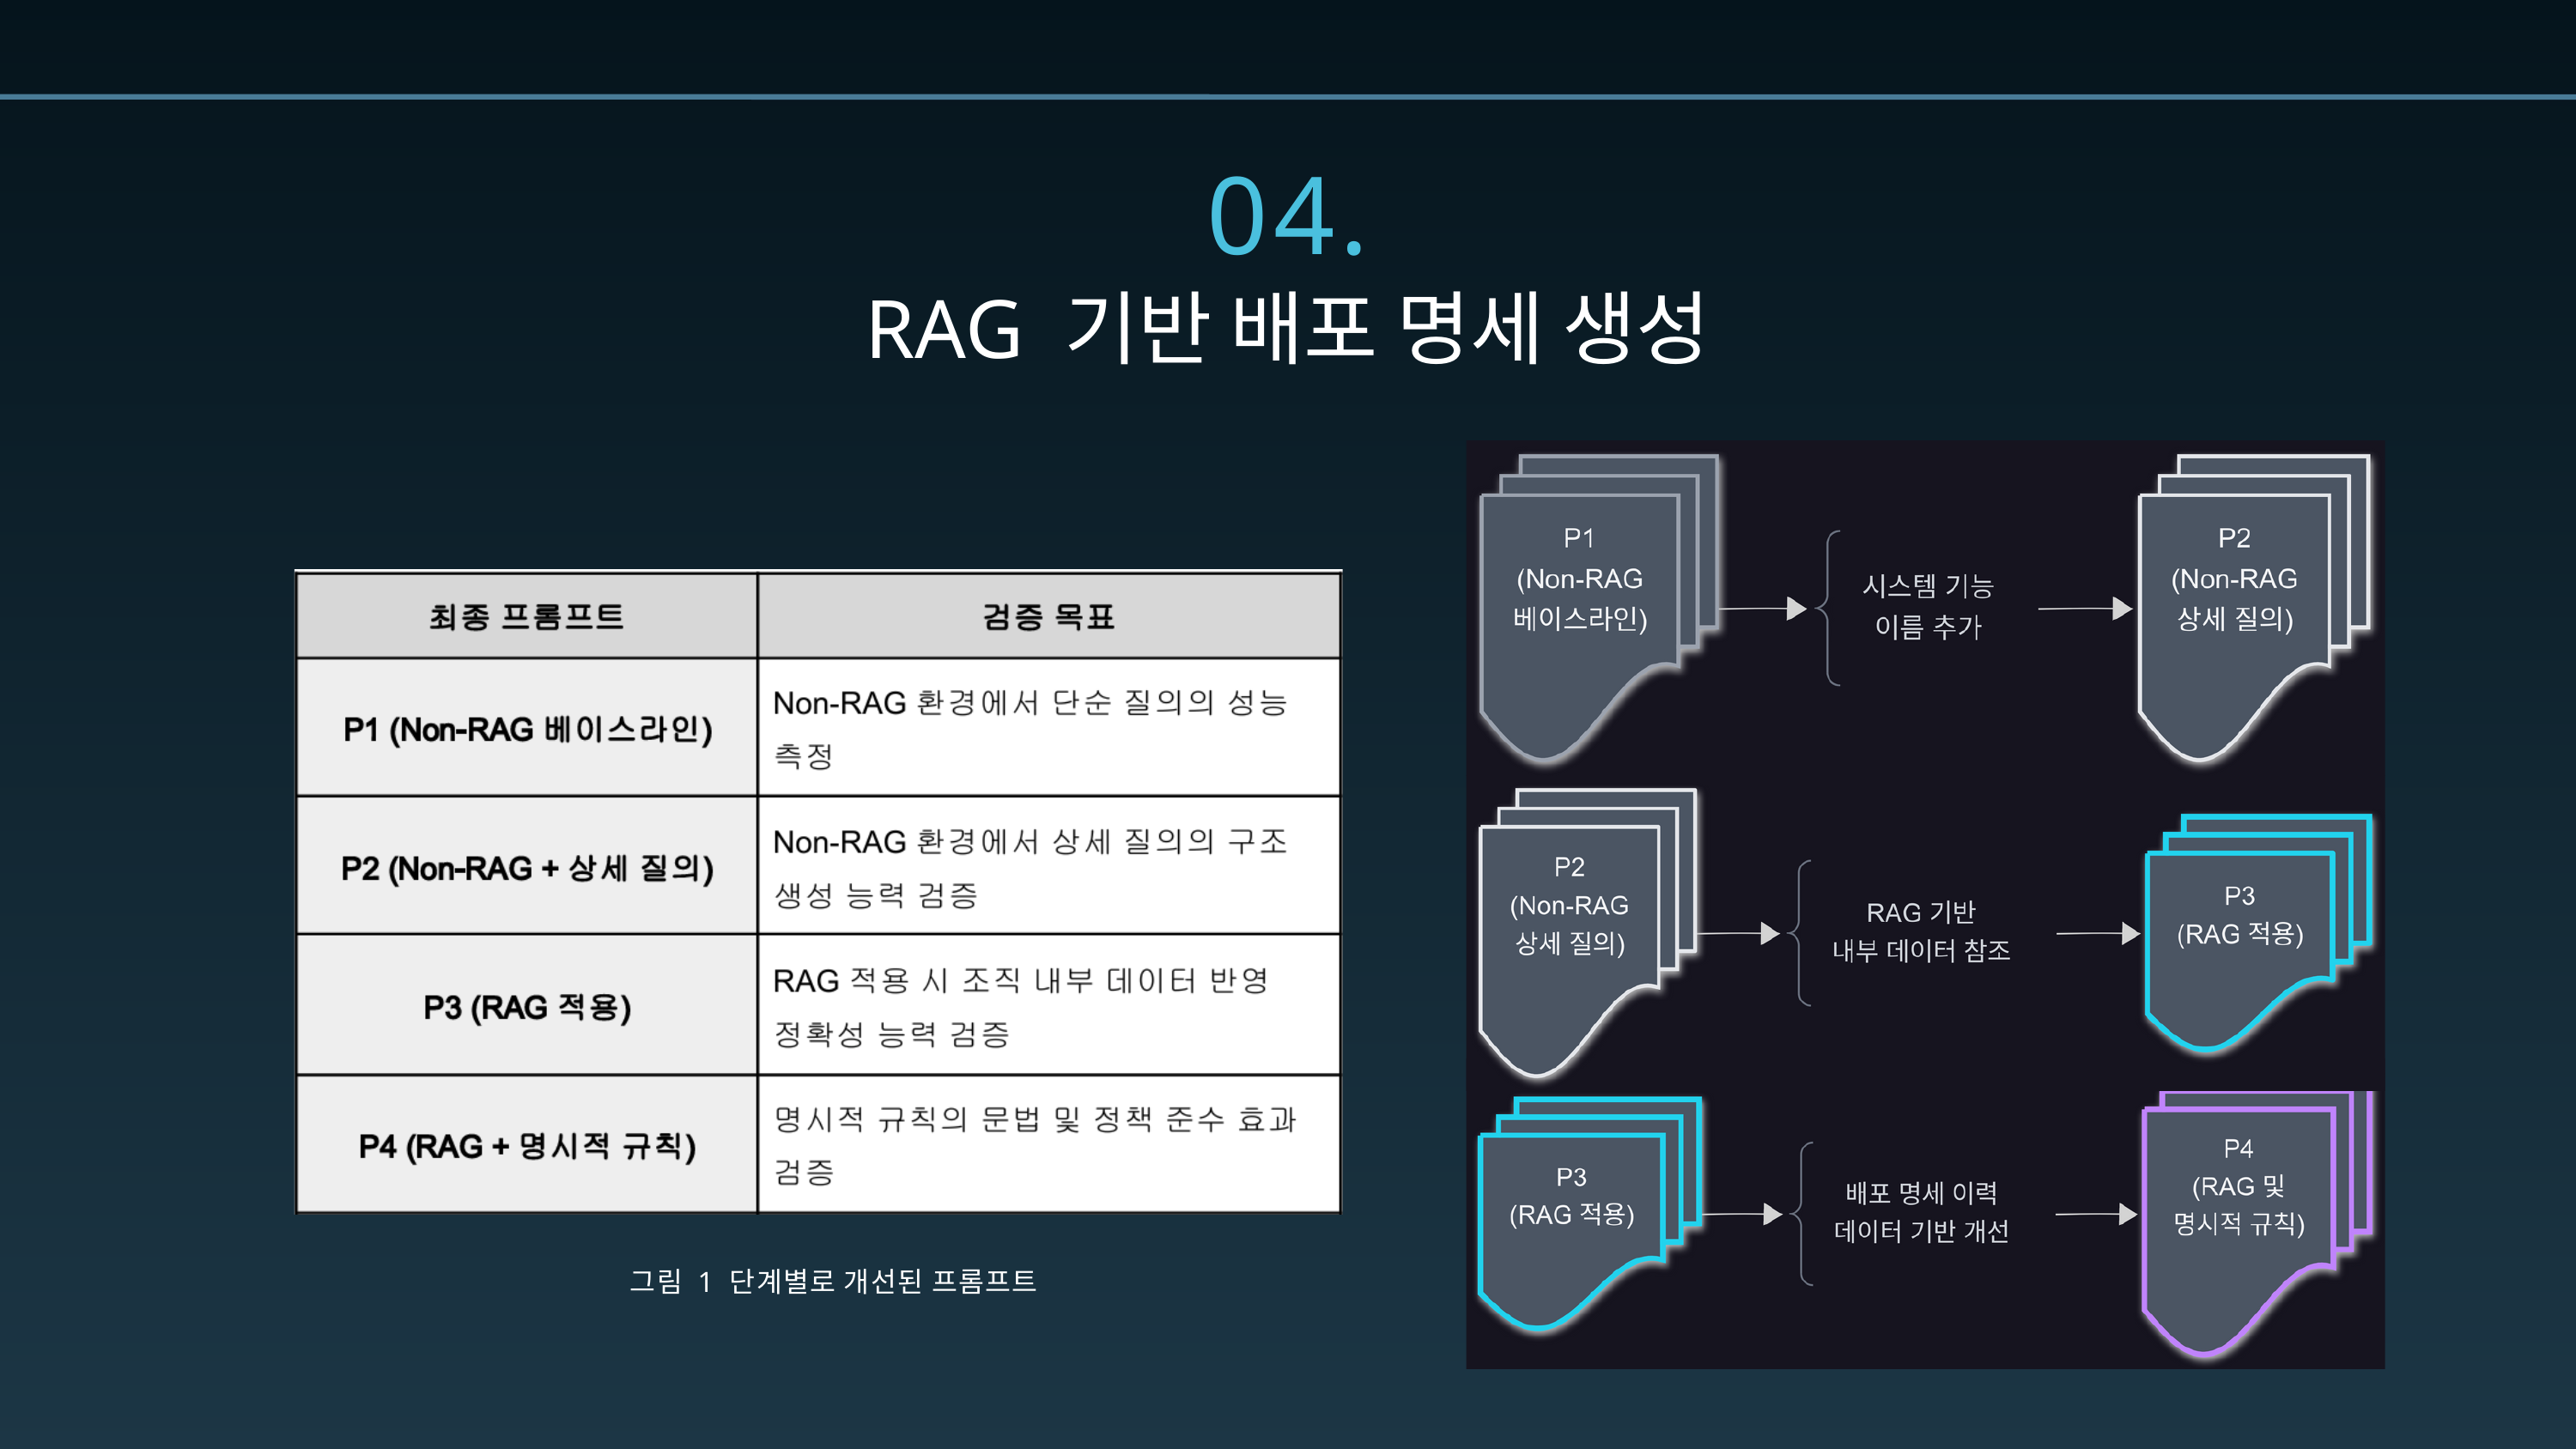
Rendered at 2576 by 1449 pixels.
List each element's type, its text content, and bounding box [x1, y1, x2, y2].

text_box [1466, 440, 2385, 776]
text_box 그림 1 단계별로 개선된 프롬프트 [434, 1258, 1234, 1299]
text_box [1466, 1091, 2385, 1369]
text_box RAG 기반 배포 명세 생성 [0, 278, 2576, 375]
text_box 04. [1186, 136, 1390, 276]
text_box [294, 569, 1343, 1215]
text_box [1466, 776, 2385, 1091]
